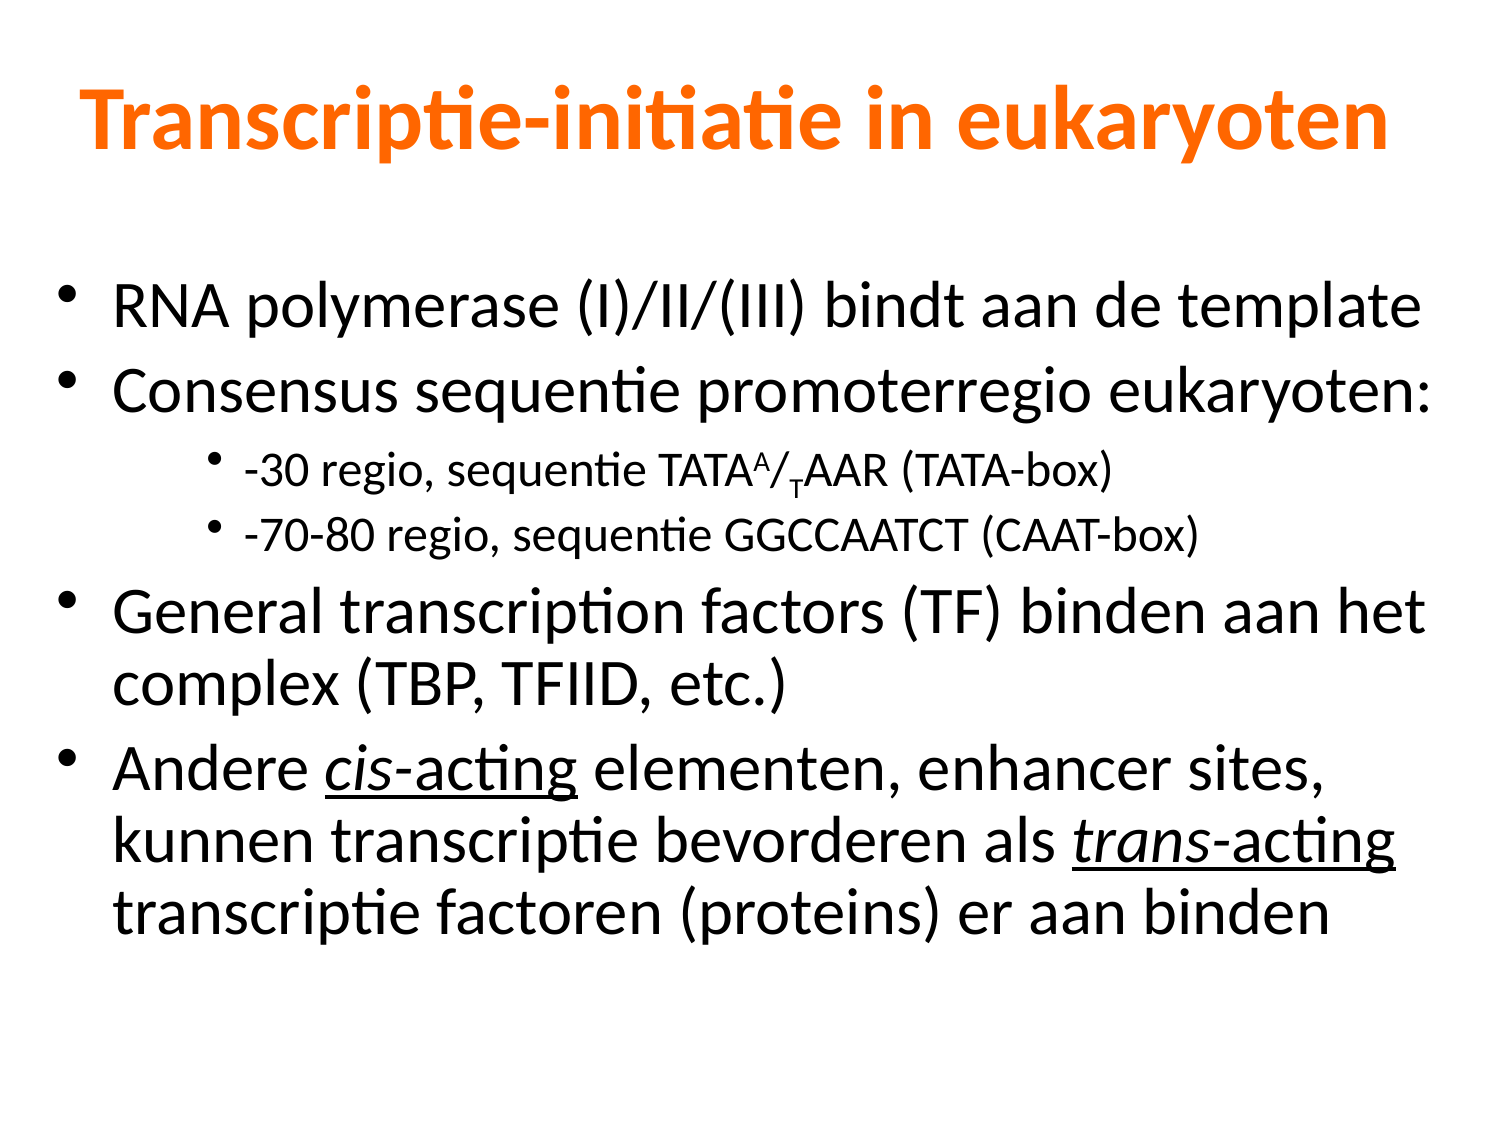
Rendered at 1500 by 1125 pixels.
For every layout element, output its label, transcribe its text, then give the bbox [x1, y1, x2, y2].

title Transcriptie-initiatie in eukaryoten [38, 18, 1435, 207]
list RNA polymerase (I)/II/(III) bindt aan de template Consensus sequentie promoterregio eukaryoten: -30 regio, sequentie TATAA/TAAR (TATA-box) -70-80 regio, sequentie GGCCAATCT (CAAT-box) General transcription factors (TF) binden aan het complex (TBP, TFIID, etc.) Andere cis-acting elementen, enhancer sites, kunnen transcriptie bevorderen als trans-acting transcriptie factoren (proteins) er aan binden [40, 262, 1471, 1006]
